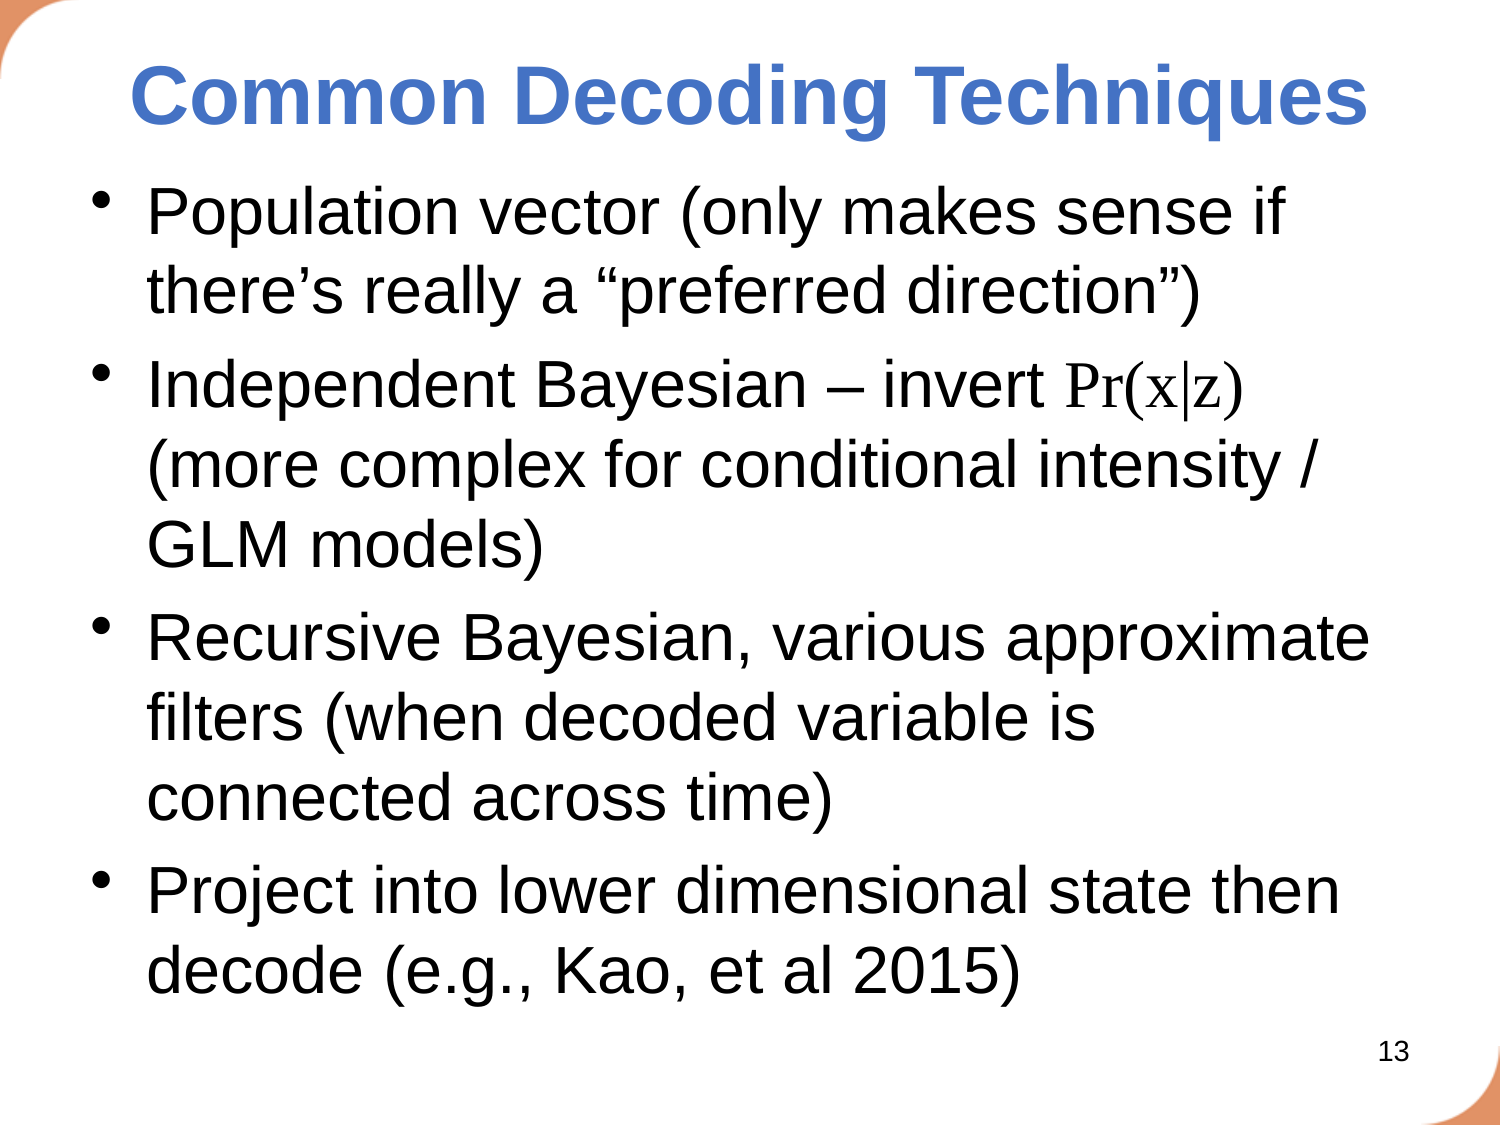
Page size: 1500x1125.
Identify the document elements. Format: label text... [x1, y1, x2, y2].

list Population vector (only makes sense if there’s really a “preferred direction”) Independent Bayesian – invert Pr(x|z) (more complex for conditional intensity / GLM models) Recursive Bayesian, various approximate filters (when decoded variable is connected across time) Project into lower dimensional state then decode (e.g., Kao, et al 2015) [75, 159, 1425, 1005]
picture [0, 0, 79, 79]
picture [1421, 1046, 1500, 1125]
title Common Decoding Techniques [75, 45, 1425, 138]
slide_number 13 [1074, 1024, 1425, 1103]
